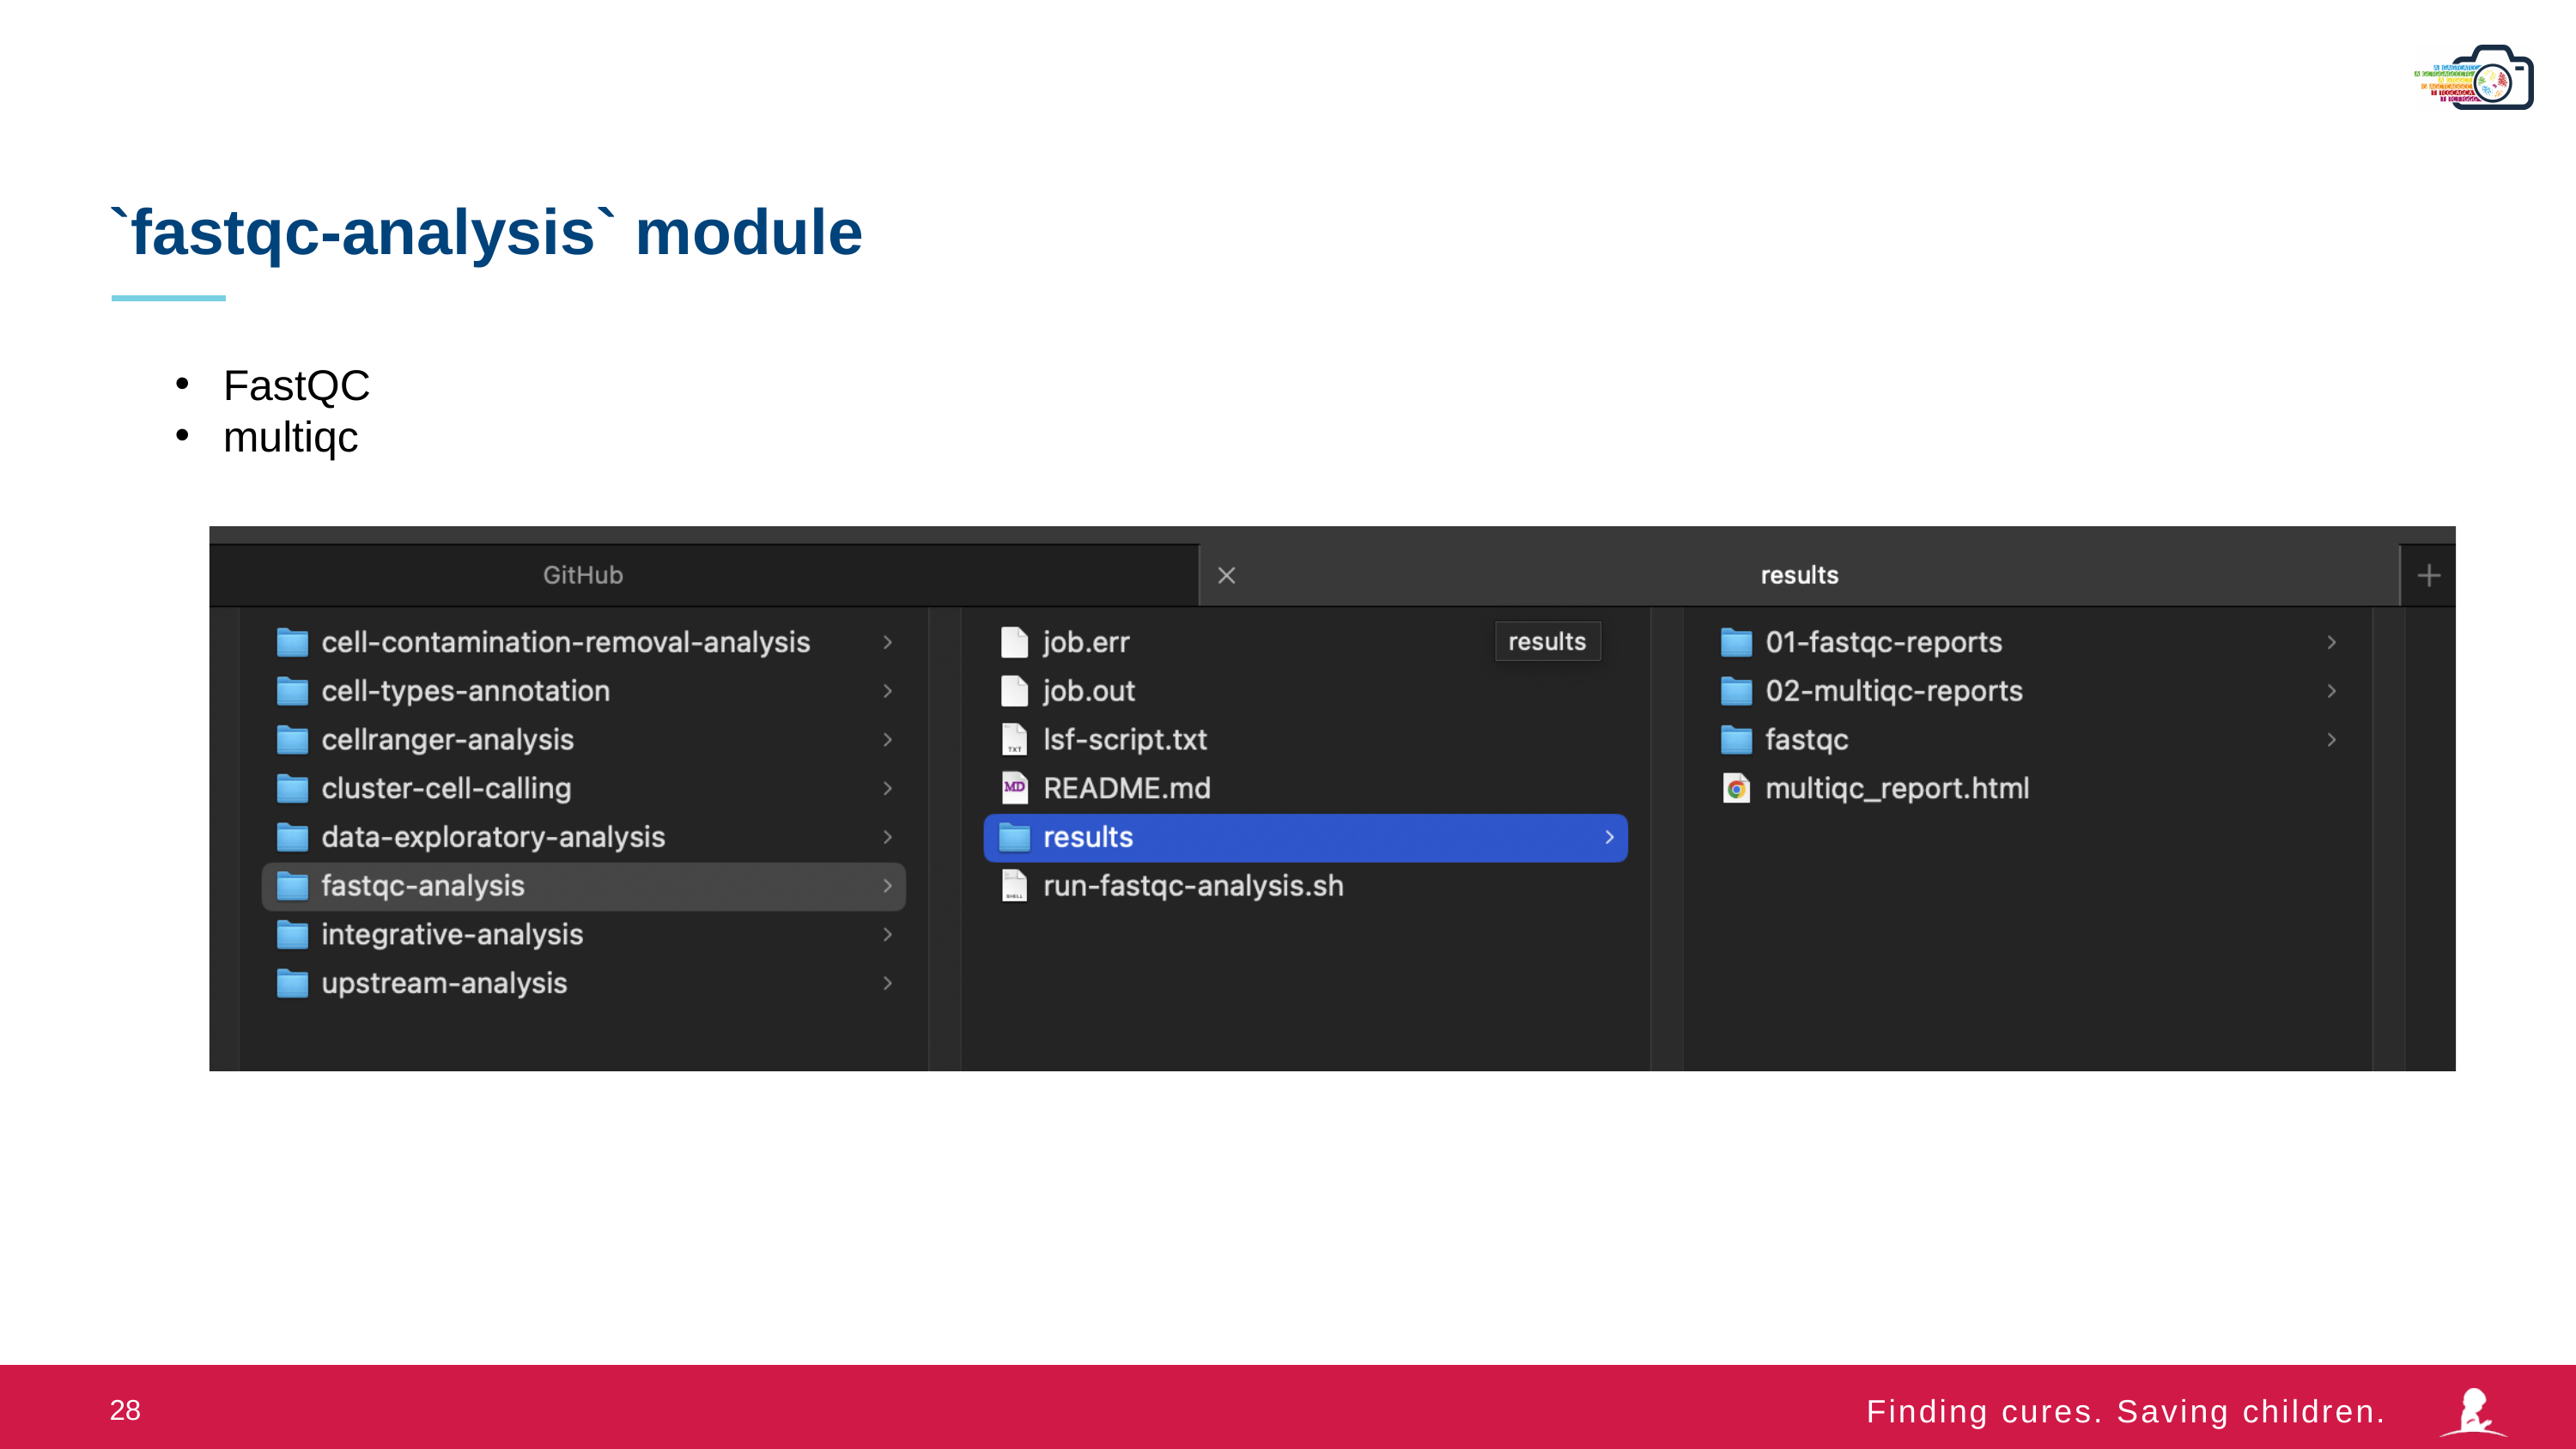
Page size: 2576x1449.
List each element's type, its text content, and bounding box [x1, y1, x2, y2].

picture [2415, 45, 2534, 110]
text_box FastQC multiqc [161, 351, 1948, 467]
picture [209, 526, 2457, 1071]
title `fastqc-analysis` module [96, 77, 2475, 276]
slide_number 28 [96, 1375, 228, 1442]
